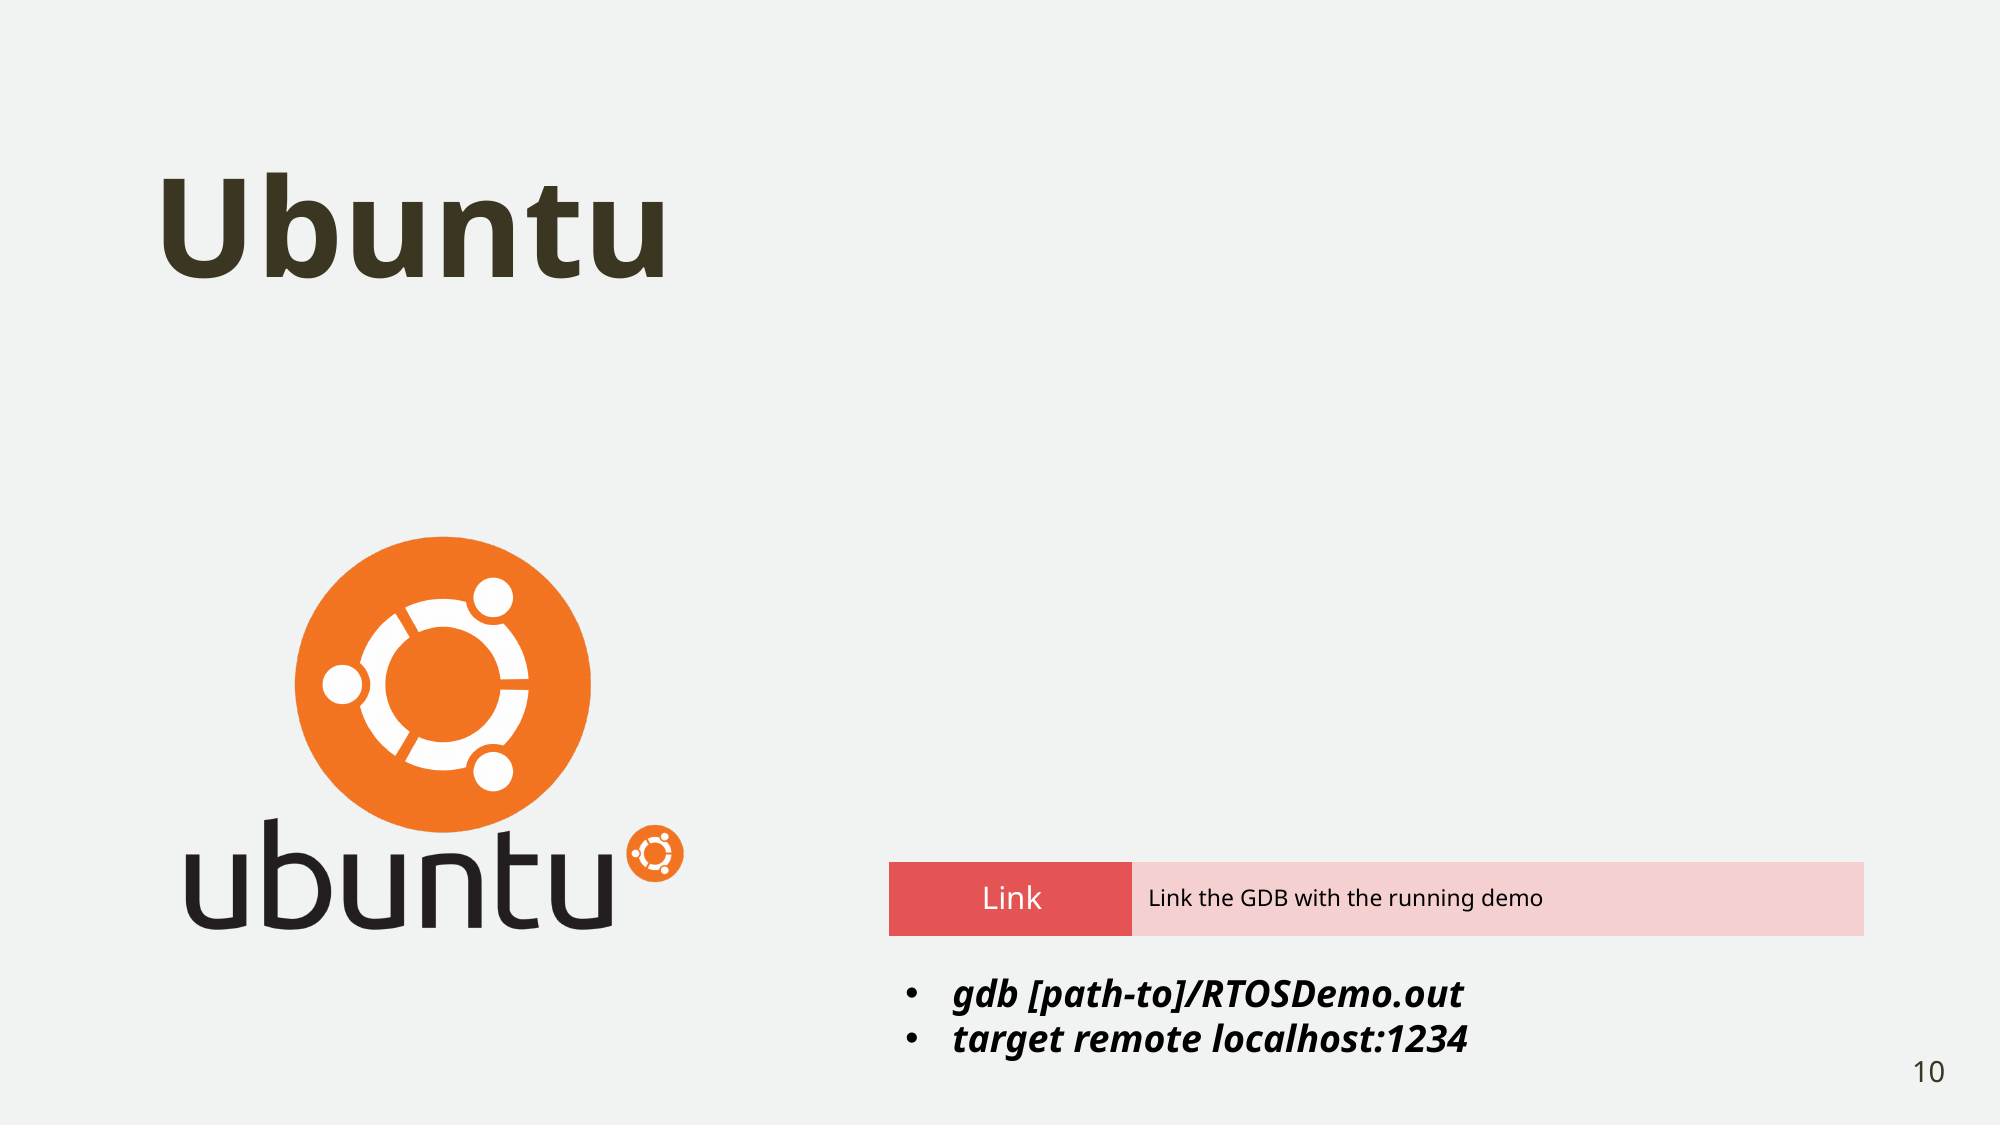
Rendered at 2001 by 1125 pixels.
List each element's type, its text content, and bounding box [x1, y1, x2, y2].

text_box gdb [path-to]/RTOSDemo.out target remote localhost:1234 [890, 962, 1863, 1068]
picture [176, 519, 696, 936]
title Ubuntu [137, 132, 735, 471]
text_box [890, 863, 1863, 936]
slide_number 10 [1875, 1042, 1961, 1103]
